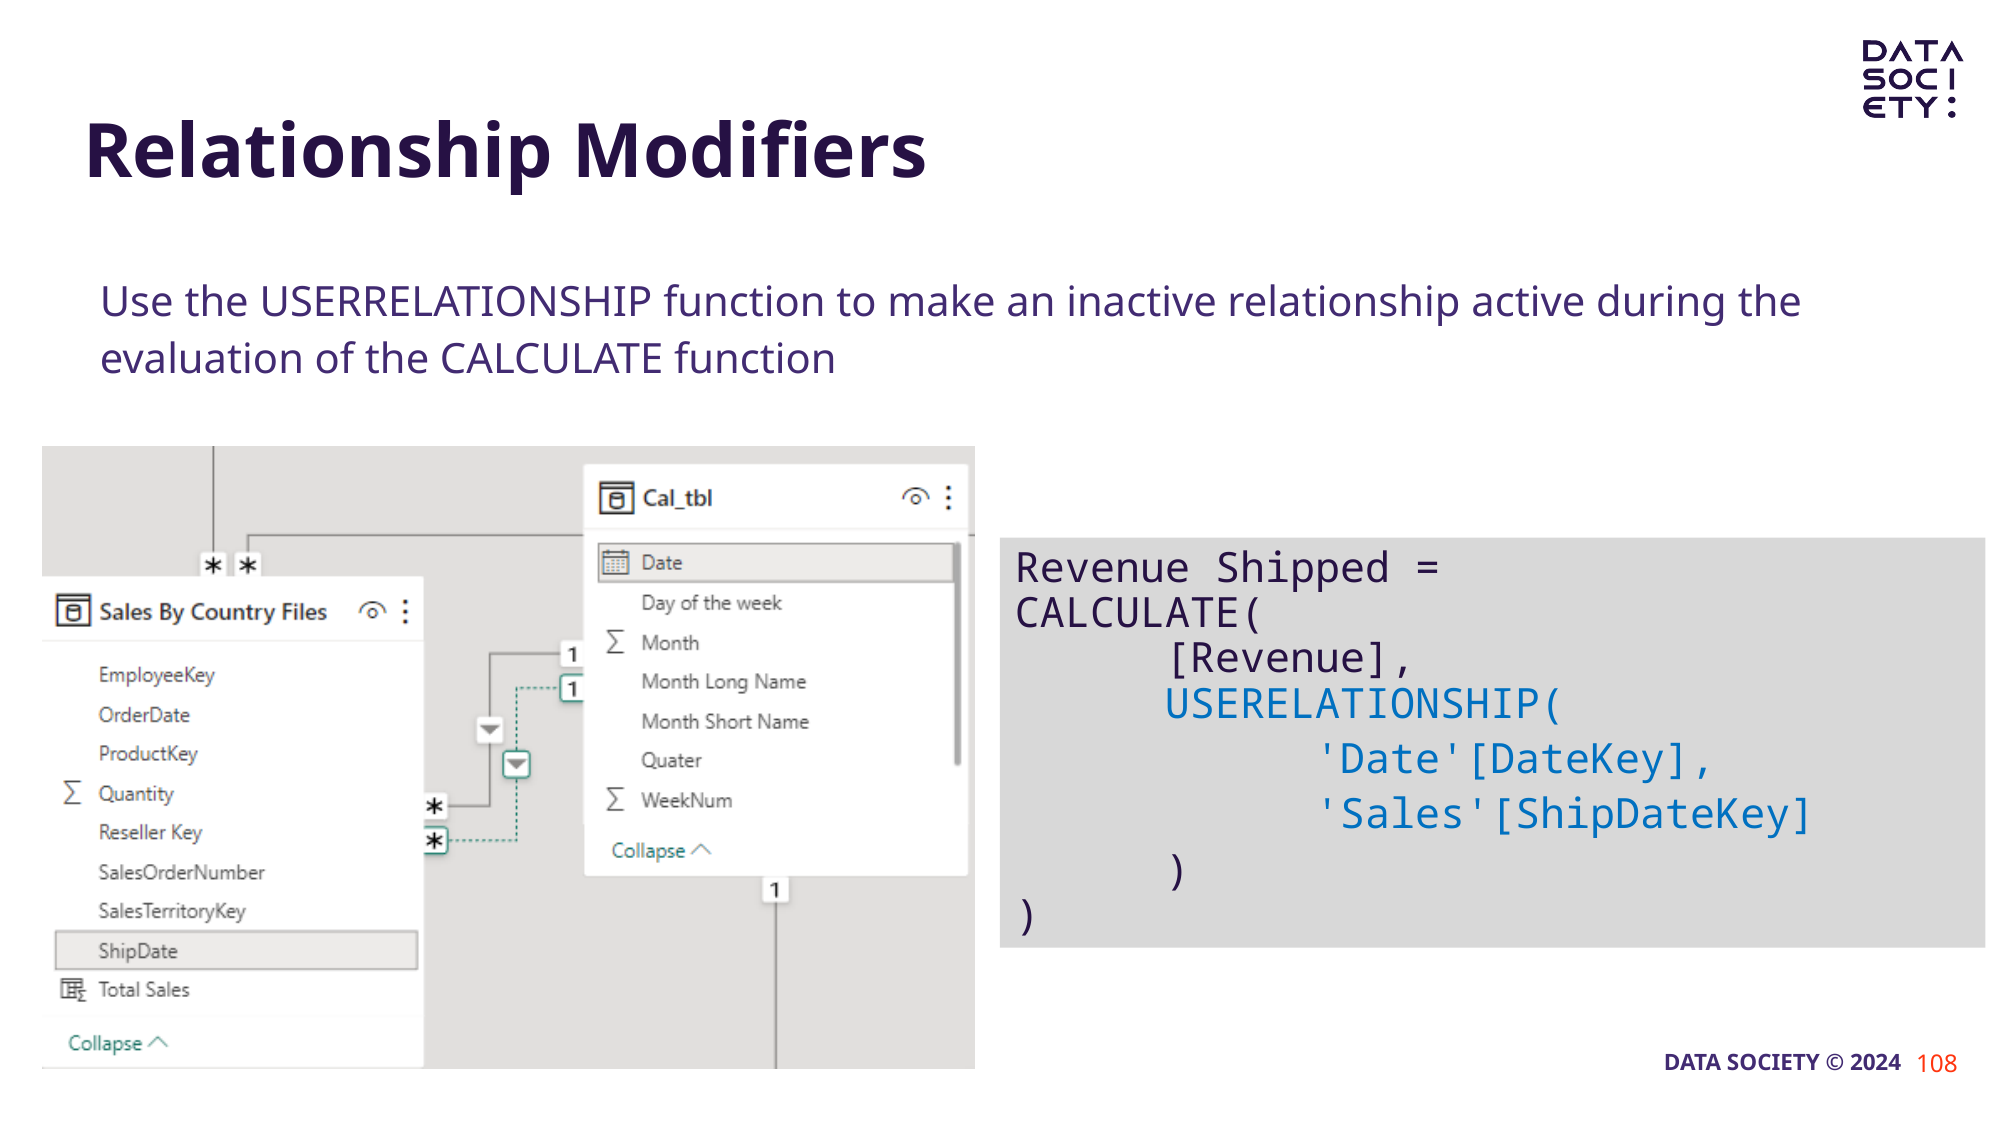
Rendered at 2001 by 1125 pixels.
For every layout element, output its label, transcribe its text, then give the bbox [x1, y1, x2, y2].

text_box Revenue Shipped = CALCULATE( [Revenue], USERELATIONSHIP( 'Date'[DateKey], 'Sales'[ShipDateKey] ) ) [999, 537, 1986, 948]
title Relationship Modifiers [68, 87, 1932, 213]
picture [42, 446, 975, 1069]
list Use the USERRELATIONSHIP function to make an inactive relationship active during the evaluation of the CALCULATE function [68, 252, 1932, 417]
slide_number ‹#› [1853, 1033, 1974, 1097]
picture [1863, 40, 1964, 118]
